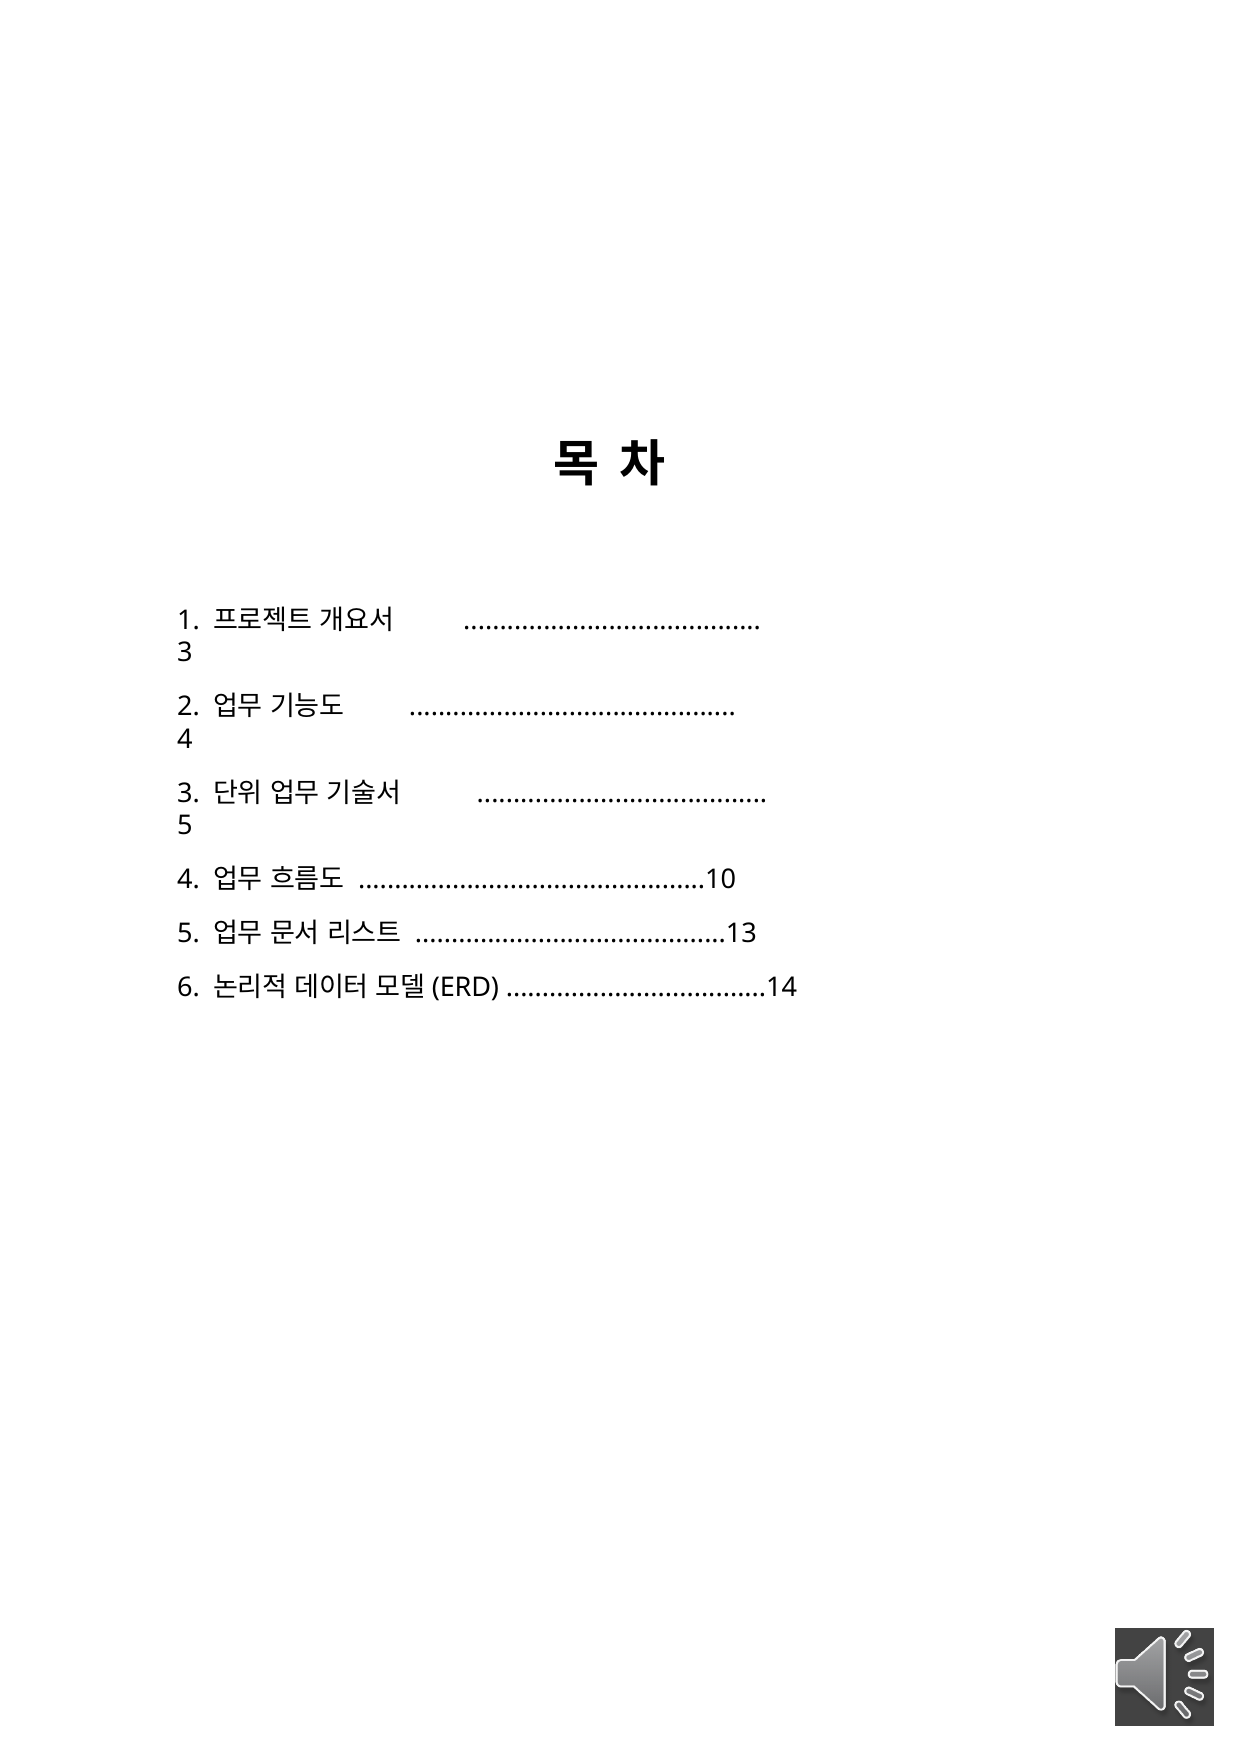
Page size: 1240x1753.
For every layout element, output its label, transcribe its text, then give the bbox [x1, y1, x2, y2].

picture [1114, 1626, 1215, 1728]
text_box 목 차 [551, 429, 689, 492]
text_box 1. 프로젝트 개요서 ......................................... 3 2. 업무 기능도 ............................................. 4 3. 단위 업무 기술서 ........................................ 5 4. 업무 흐름도 ................................................10 5. 업무 문서 리스트 ...........................................13 6. 논리적 데이터 모델(ERD) ....................................14 [175, 600, 1062, 1003]
